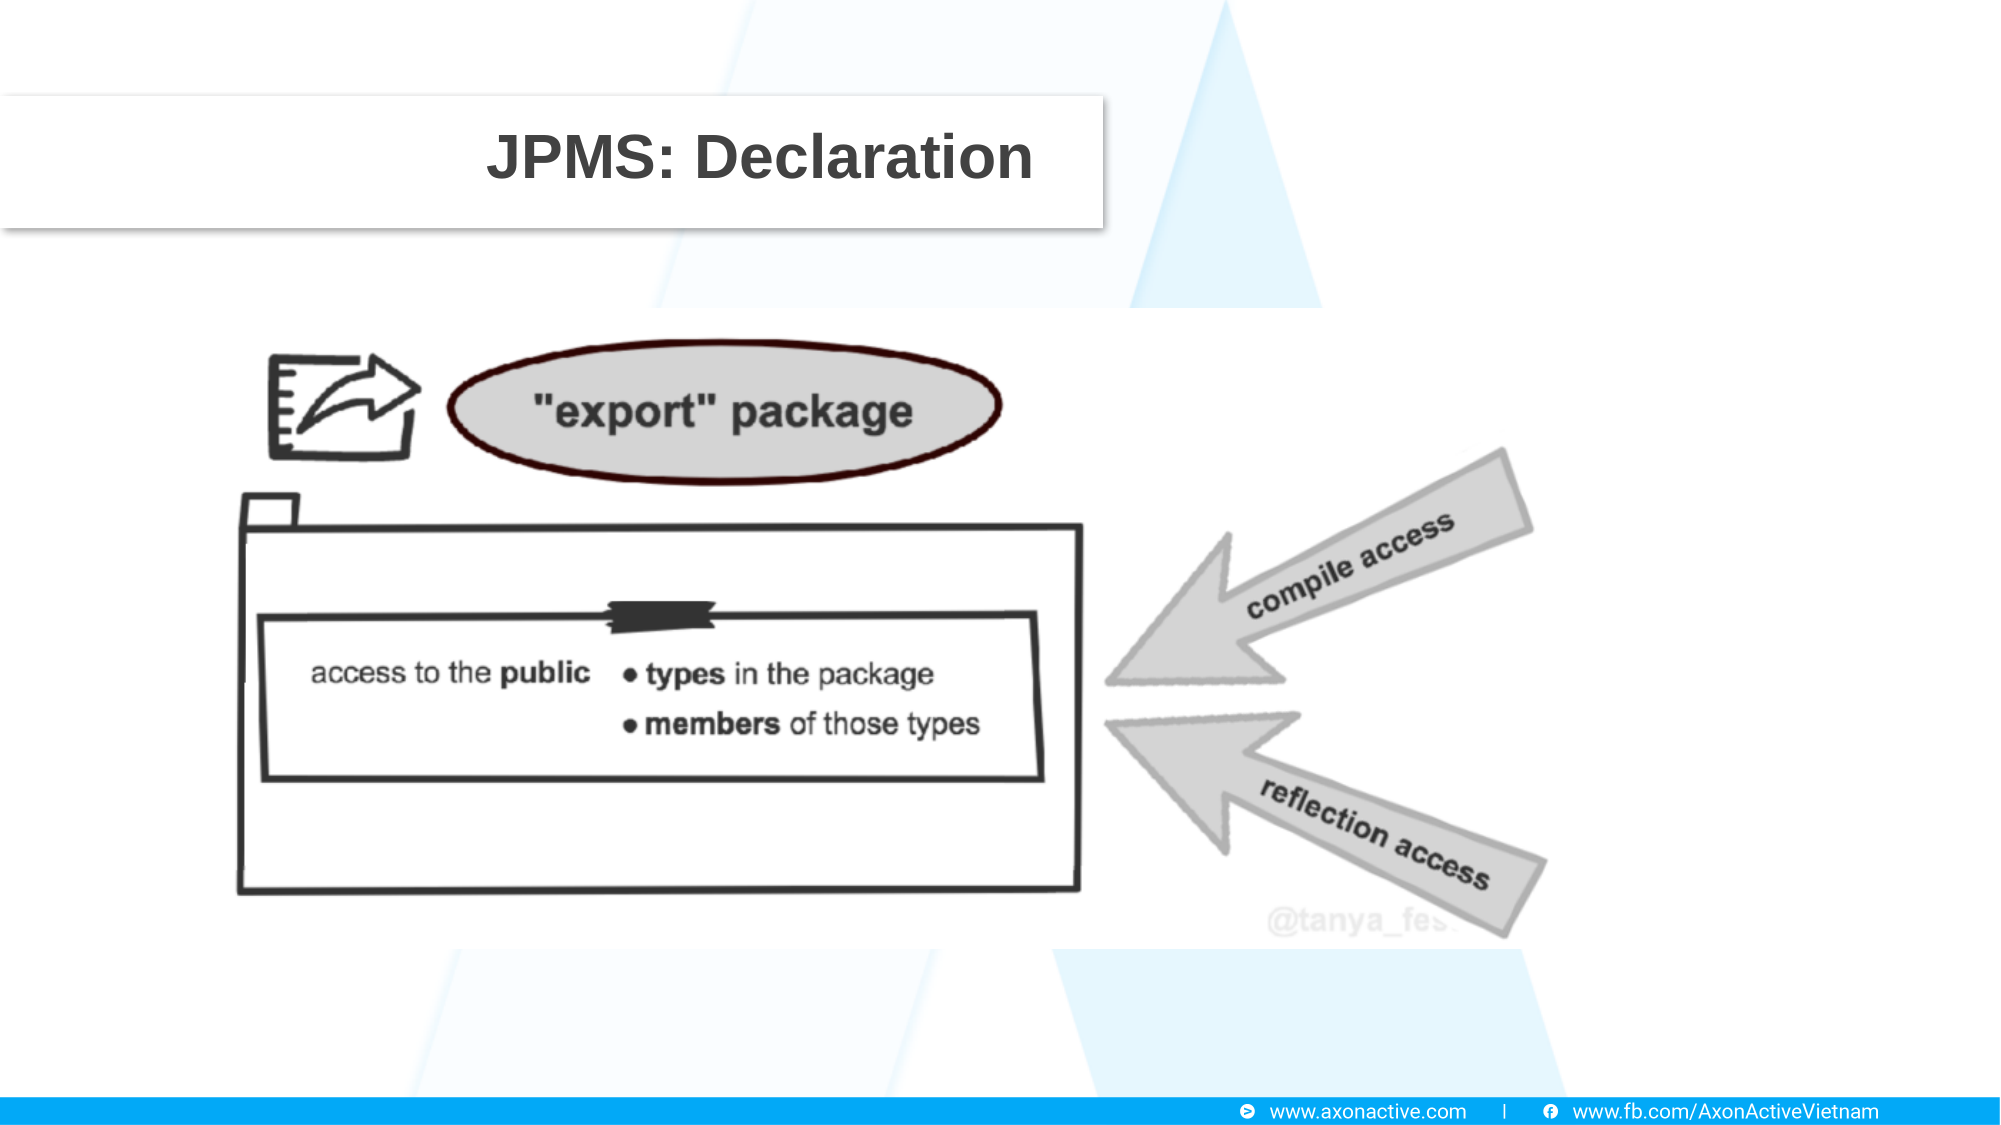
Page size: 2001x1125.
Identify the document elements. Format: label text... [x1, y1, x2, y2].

picture [0, 0, 2001, 1125]
picture [1241, 1105, 1254, 1118]
title JPMS: Declaration [137, 112, 1050, 200]
picture [1544, 1105, 1557, 1118]
